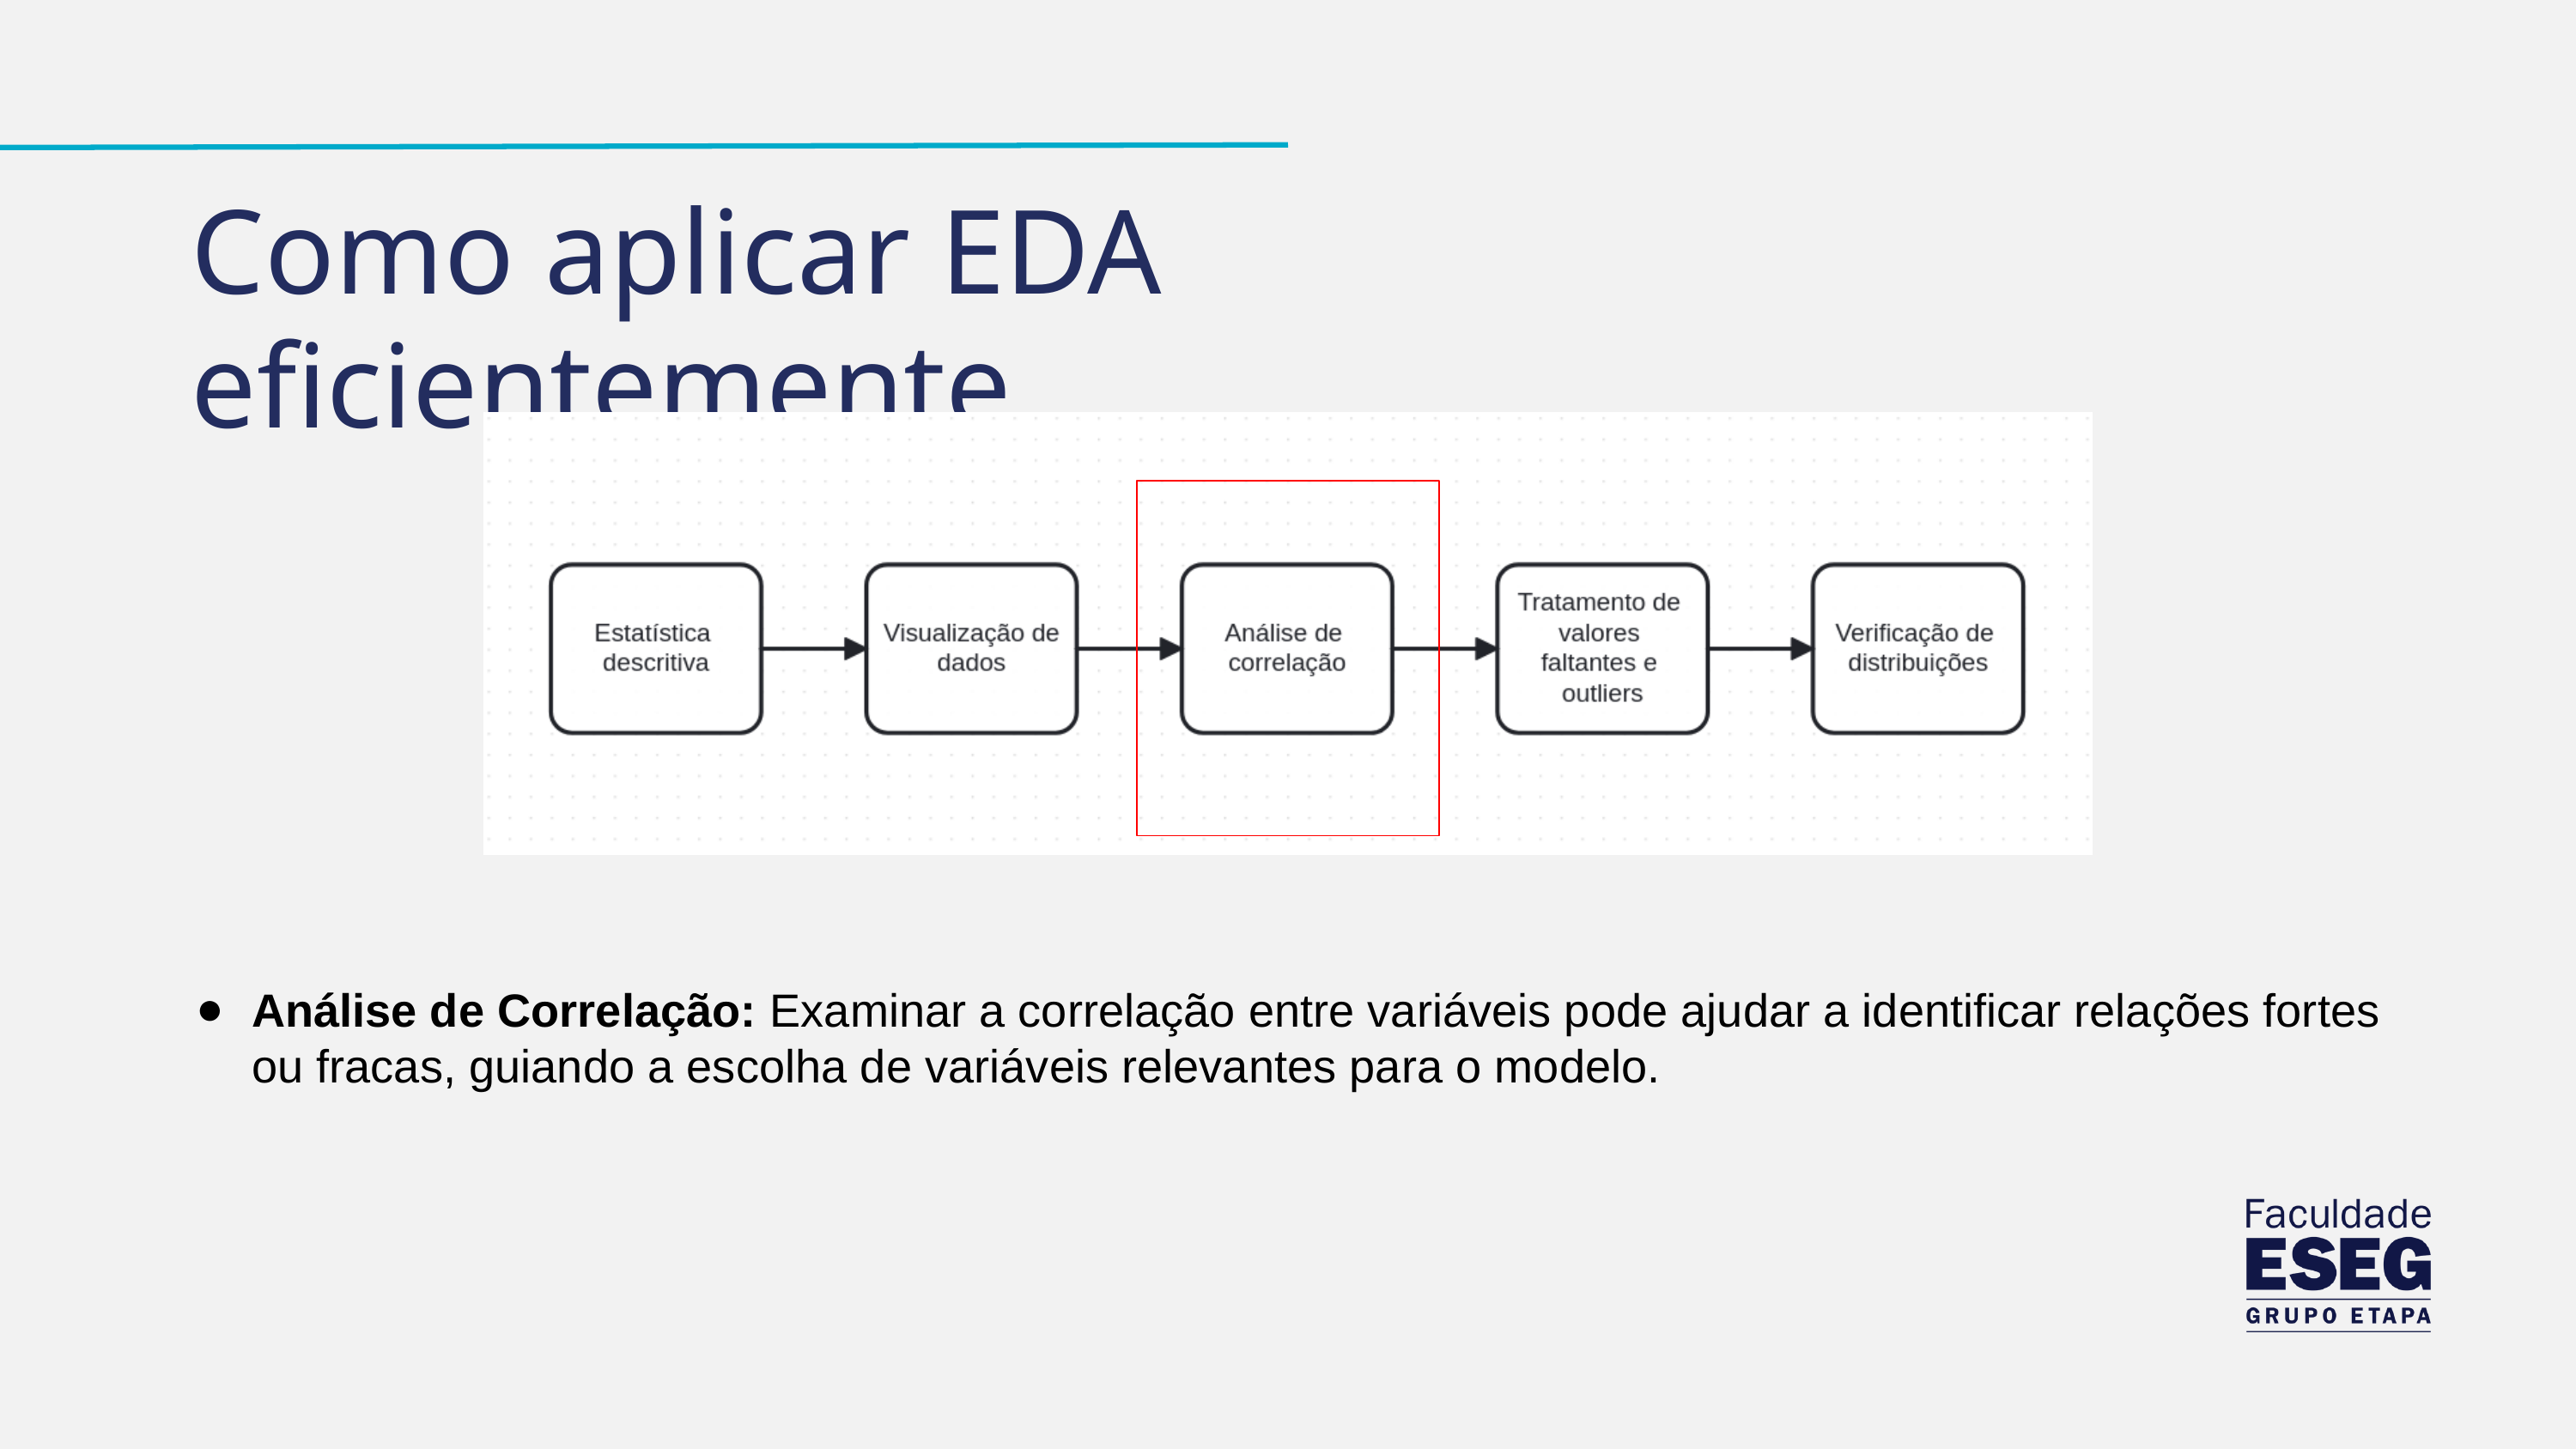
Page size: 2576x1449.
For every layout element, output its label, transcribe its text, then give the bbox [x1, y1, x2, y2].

picture [2402, 1197, 2432, 1333]
text_box Análise de Correlação: Examinar a correlação entre variáveis pode ajudar a identificar relações fortes ou fracas, guiando a escolha de variáveis relevantes para o modelo. [174, 967, 2402, 1449]
picture [483, 412, 2093, 856]
text_box Como aplicar EDA eficientemente [191, 186, 2002, 300]
